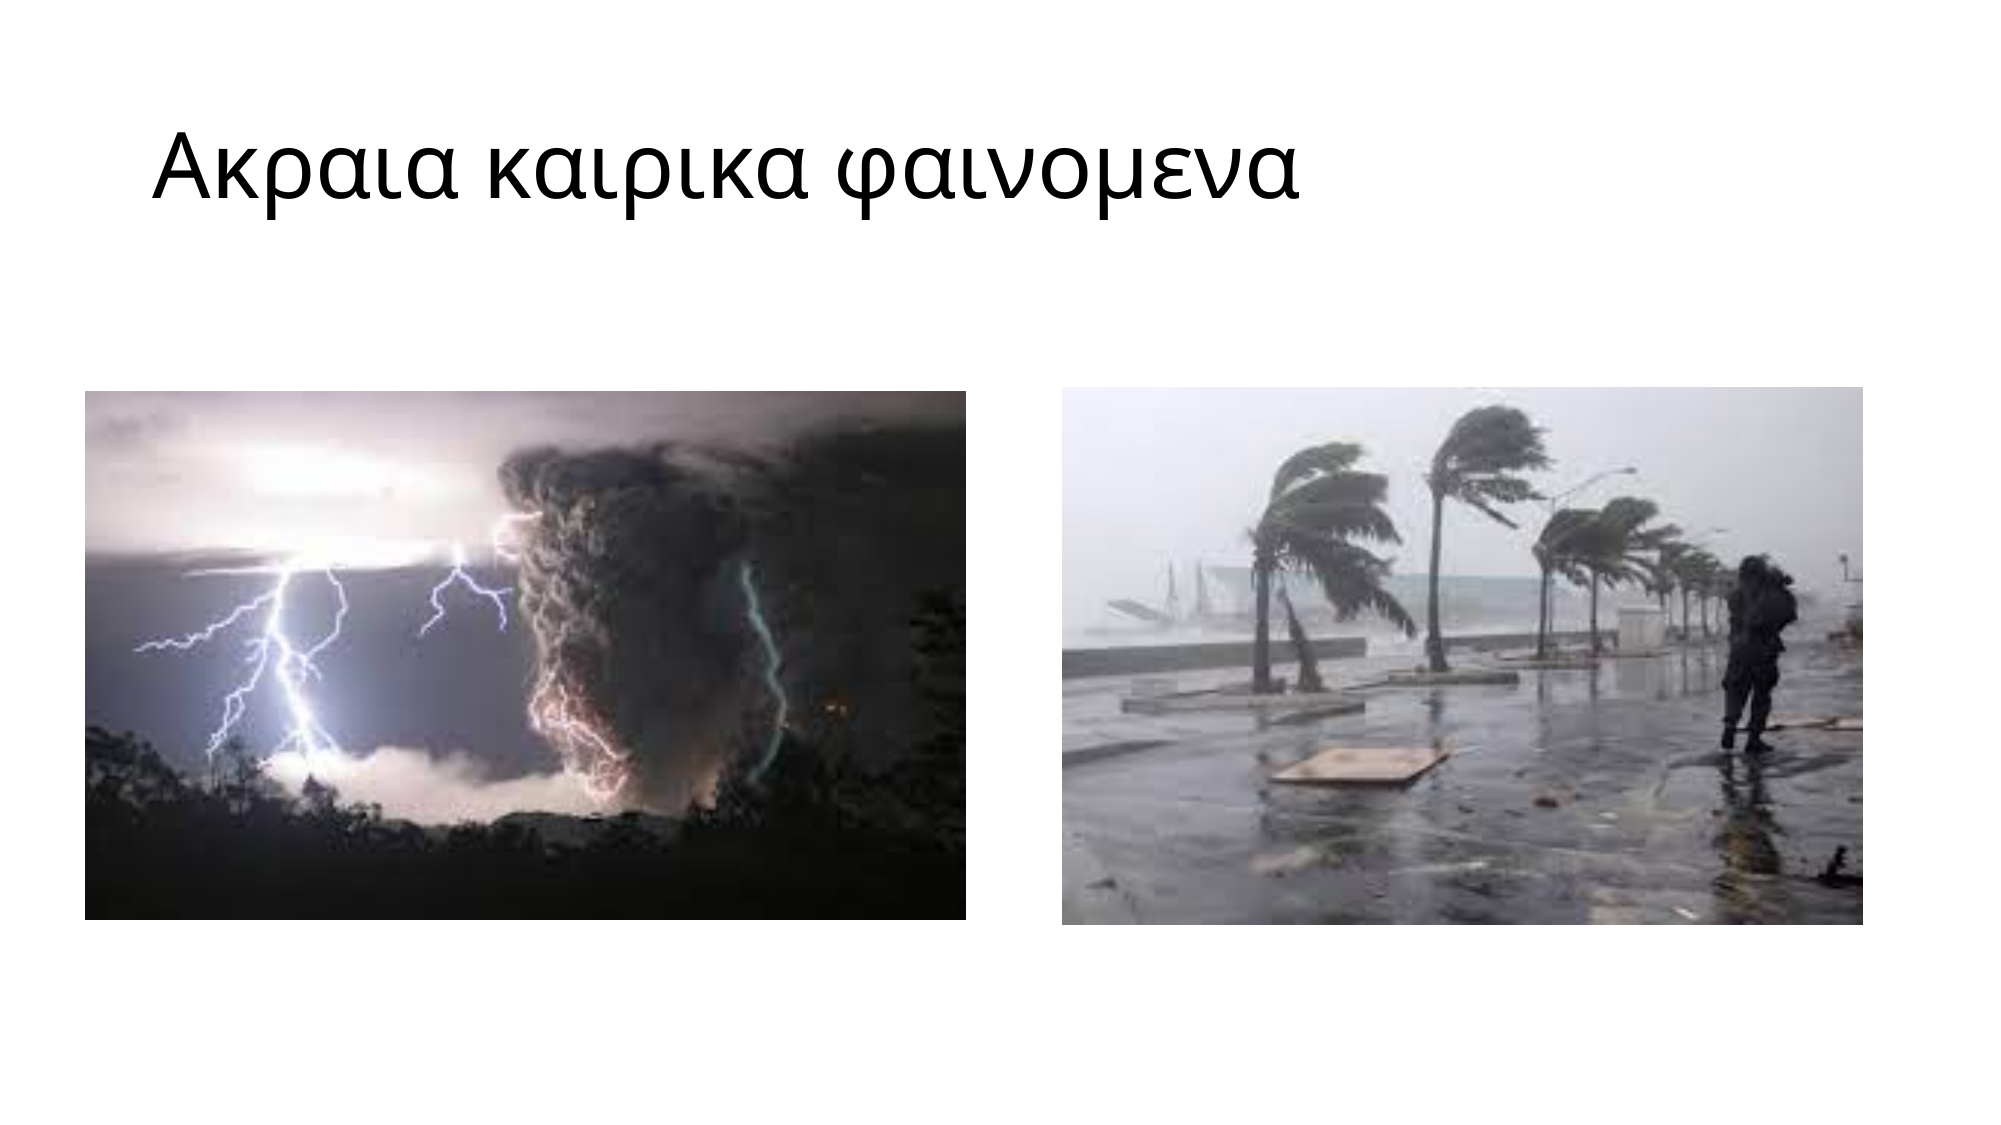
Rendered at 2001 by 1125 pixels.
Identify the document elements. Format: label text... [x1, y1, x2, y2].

picture [1062, 387, 1863, 925]
title Ακραια καιρικα φαινομενα [137, 59, 1863, 278]
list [85, 391, 966, 920]
